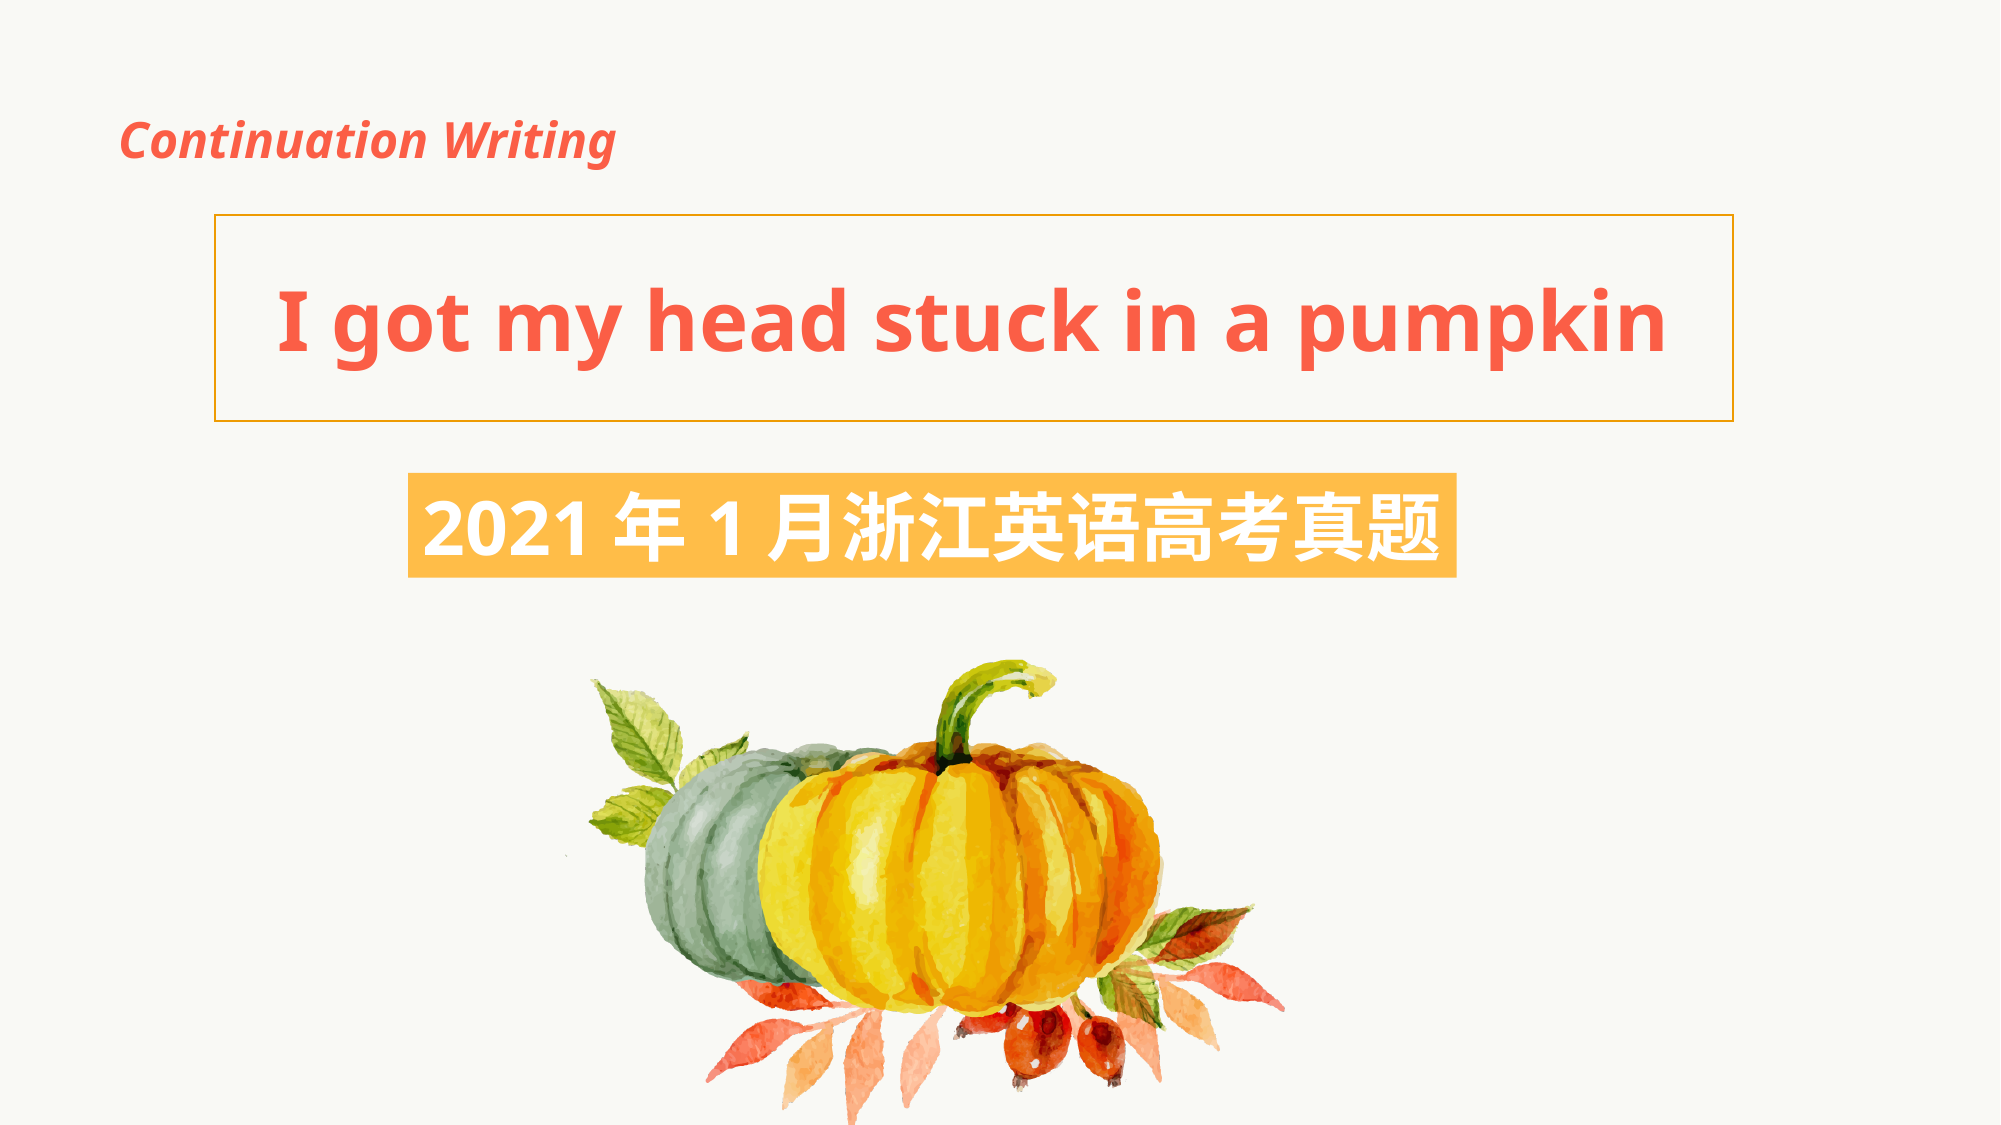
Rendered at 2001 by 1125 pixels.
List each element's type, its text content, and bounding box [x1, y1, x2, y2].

text_box Continuation Writing [104, 100, 633, 176]
picture [560, 645, 1305, 1125]
text_box I got my head stuck in a pumpkin [263, 260, 1685, 376]
text_box [214, 214, 1734, 422]
text_box 2021年1月浙江英语高考真题 [408, 472, 1457, 578]
